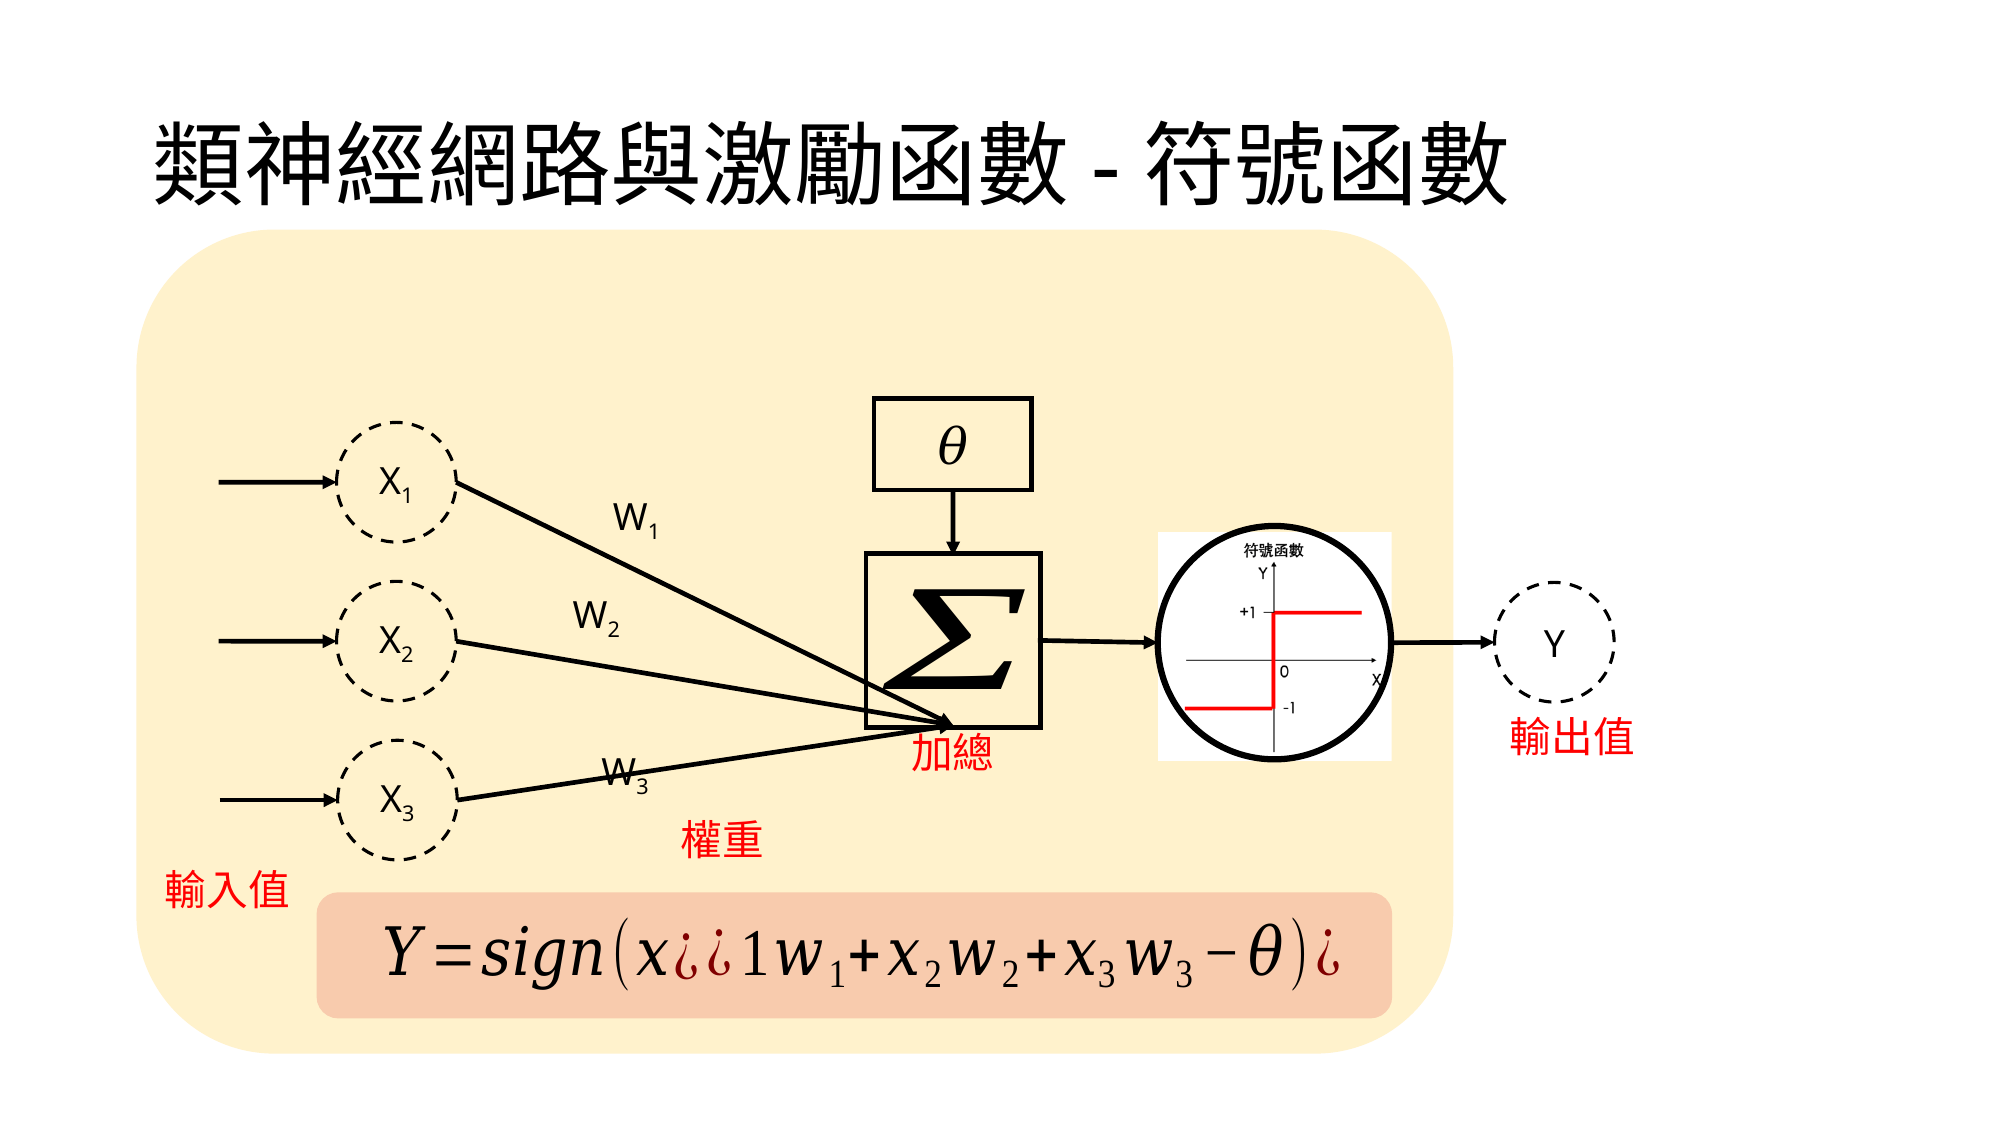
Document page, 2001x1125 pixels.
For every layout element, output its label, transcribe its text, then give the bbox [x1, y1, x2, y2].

text_box W3 [586, 801, 664, 807]
text_box [136, 229, 1454, 1054]
text_box 輸入值 [150, 855, 305, 921]
text_box X2 [335, 580, 457, 703]
text_box 輸出值 [1495, 703, 1651, 769]
text_box X1 [335, 421, 457, 544]
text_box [457, 640, 869, 801]
text_box 權重 [666, 806, 780, 872]
text_box 加總 [896, 719, 1010, 784]
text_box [456, 482, 869, 640]
title 類神經網路與激勵函數-符號函數 [137, 59, 1863, 278]
text_box 𝜃 [873, 398, 1033, 491]
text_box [1157, 525, 1392, 761]
text_box Y [1493, 581, 1616, 703]
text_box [317, 893, 1392, 1018]
text_box X3 [336, 739, 459, 861]
